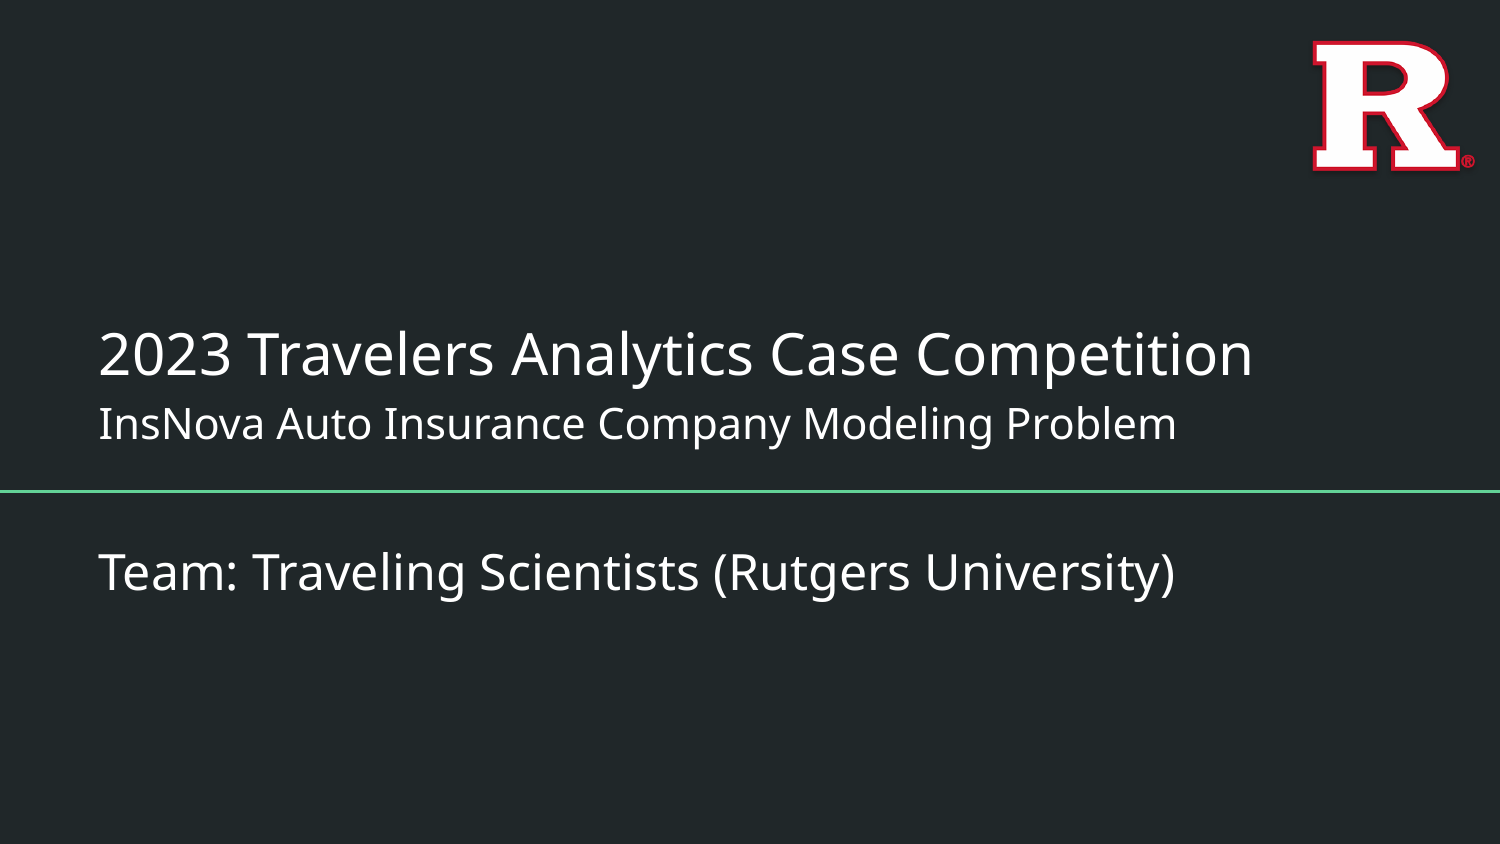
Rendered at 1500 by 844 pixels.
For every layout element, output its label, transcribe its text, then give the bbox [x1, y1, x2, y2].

title 2023 Travelers Analytics Case Competition InsNova Auto Insurance Company Modeling Problem [83, 206, 1417, 467]
subtitle Team: Traveling Scientists (Rutgers University) [83, 522, 1417, 626]
picture [1301, 13, 1485, 198]
